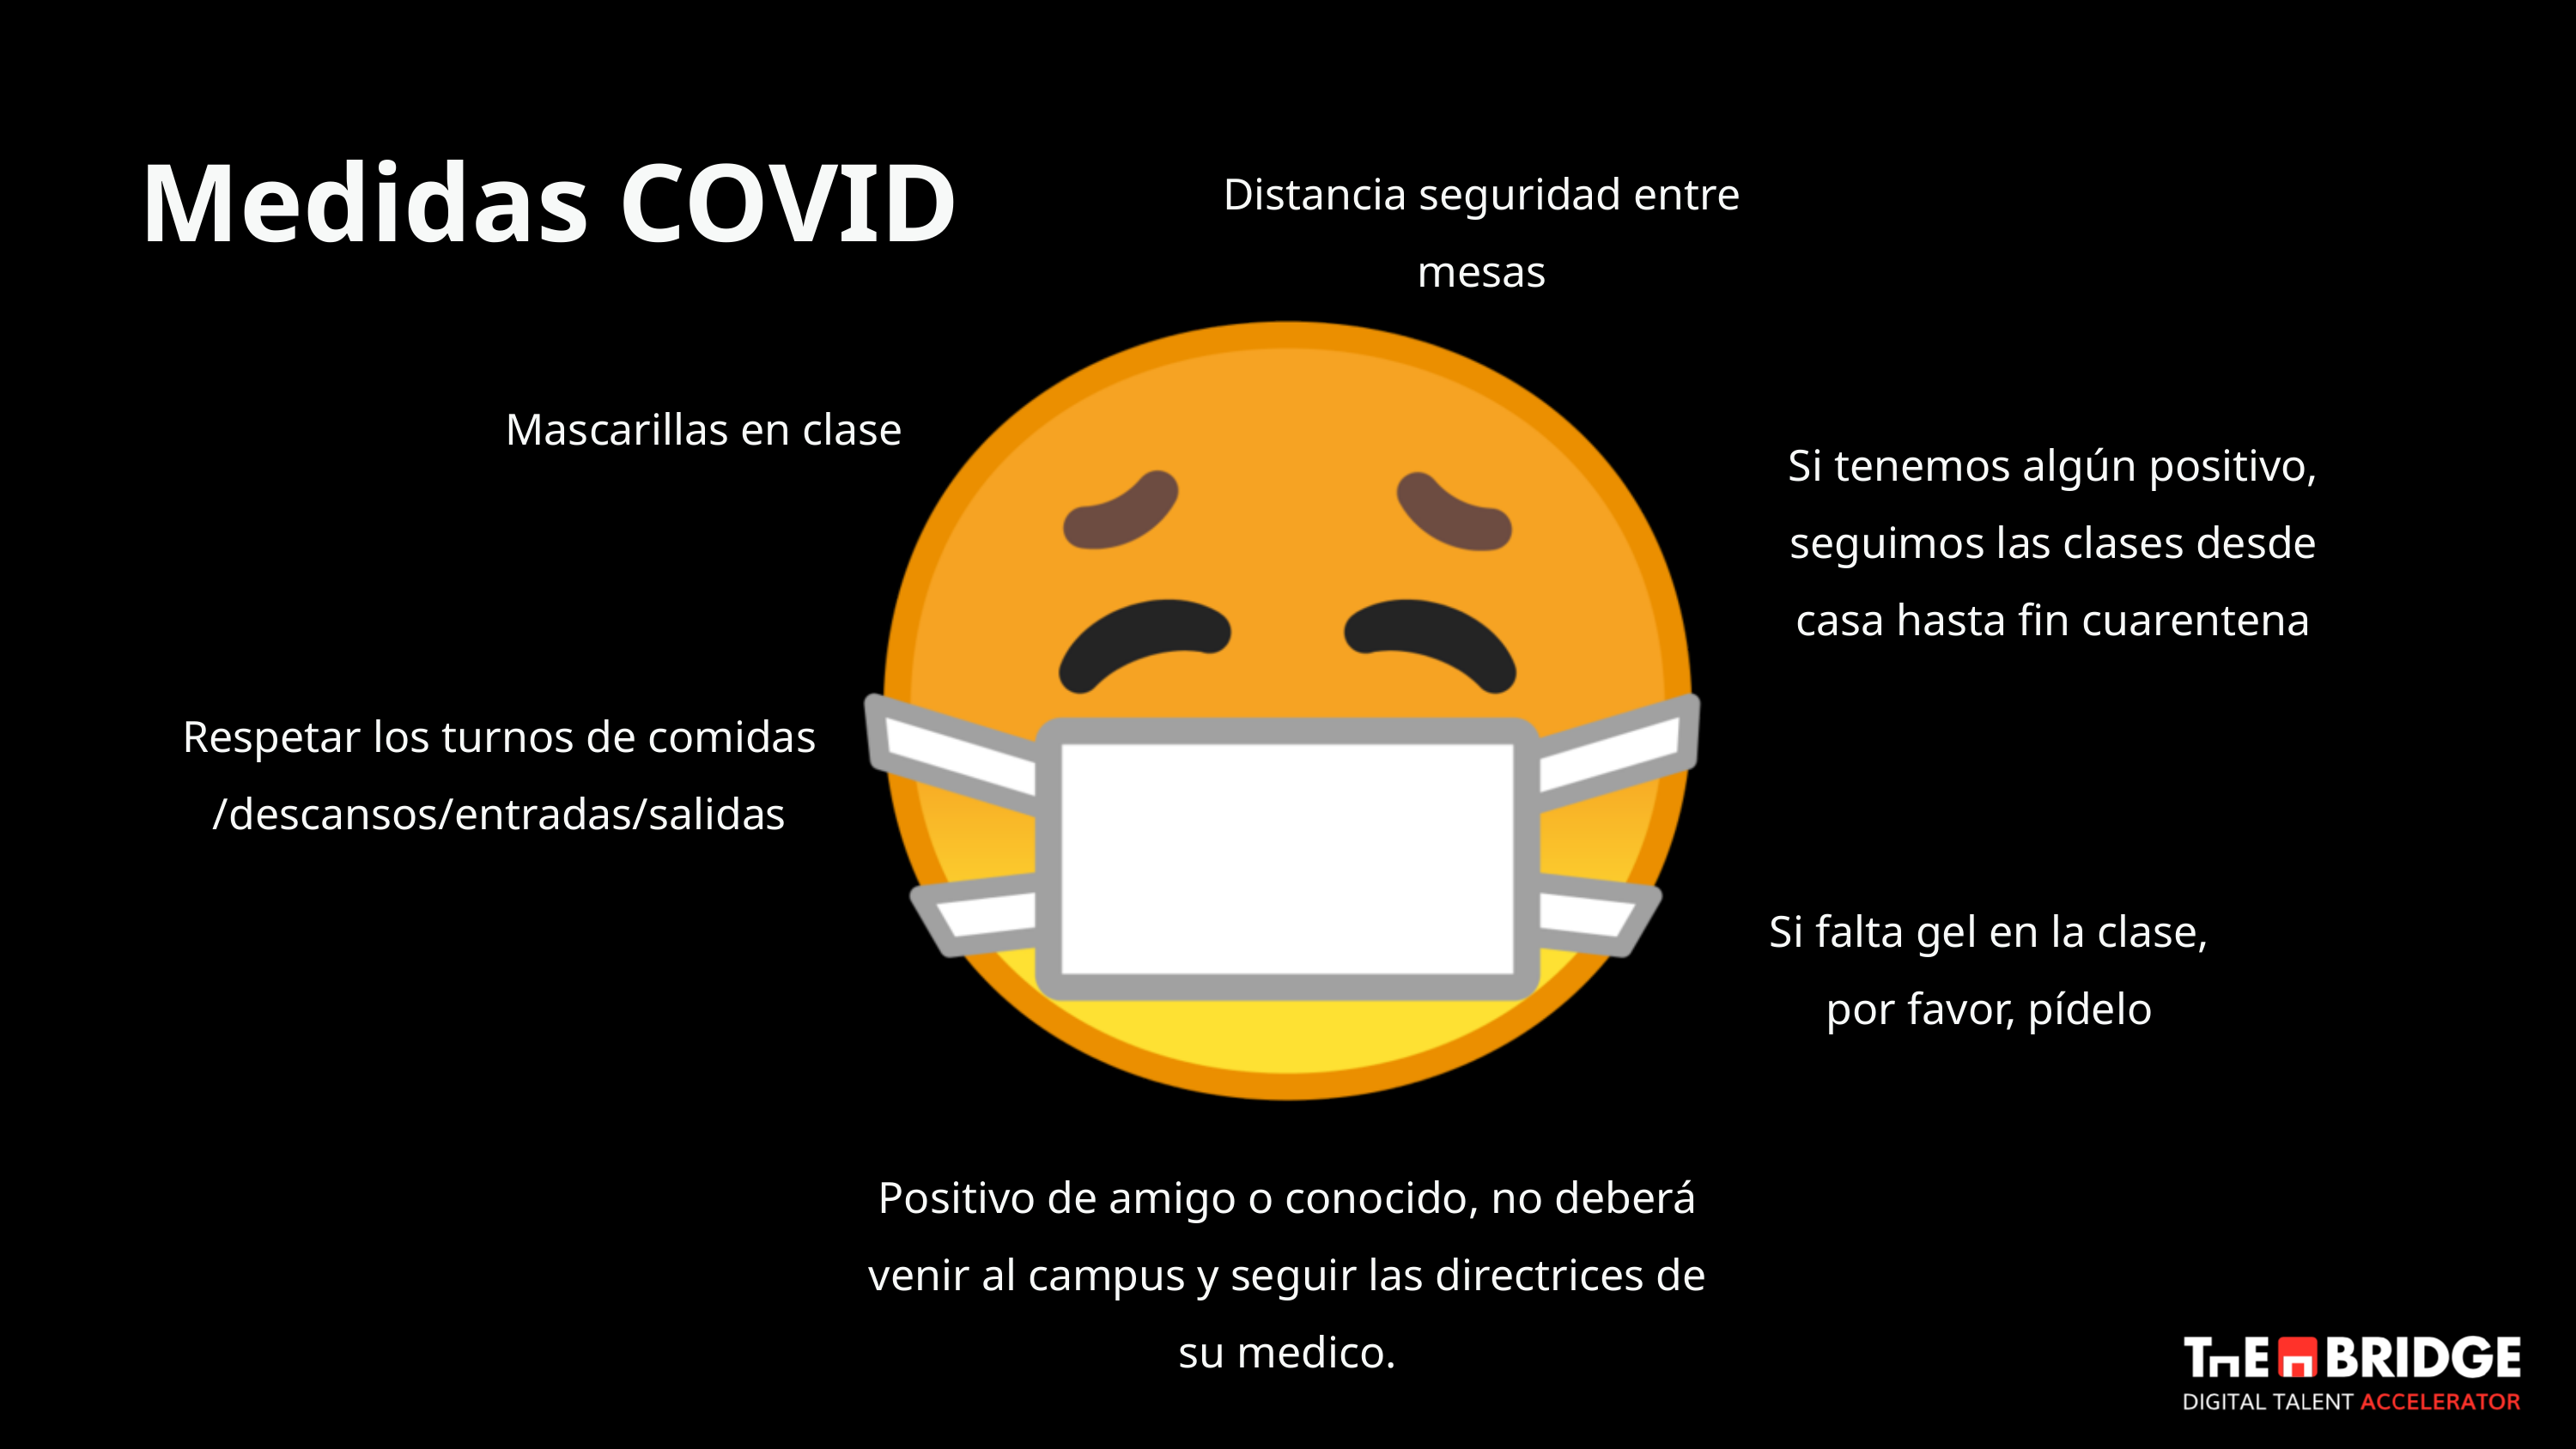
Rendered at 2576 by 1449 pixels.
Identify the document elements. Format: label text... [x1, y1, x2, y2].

text_box Distancia seguridad entre mesas [1196, 141, 1768, 296]
text_box Si falta gel en la clase, por favor, pídelo [1768, 878, 2212, 1034]
text_box Si tenemos algún positivo, seguimos las clases desde casa hasta fin cuarentena [1768, 412, 2340, 645]
picture [857, 280, 1719, 1142]
text_box Positivo de amigo o conocido, no deberá venir al campus y seguir las directrices de su medico. [857, 1147, 1719, 1377]
text_box Medidas COVID [138, 70, 1142, 263]
text_box Mascarillas en clase [483, 376, 853, 454]
text_box Respetar los turnos de comidas /descansos/entradas/salidas [142, 683, 853, 839]
picture [2123, 1289, 2576, 1449]
